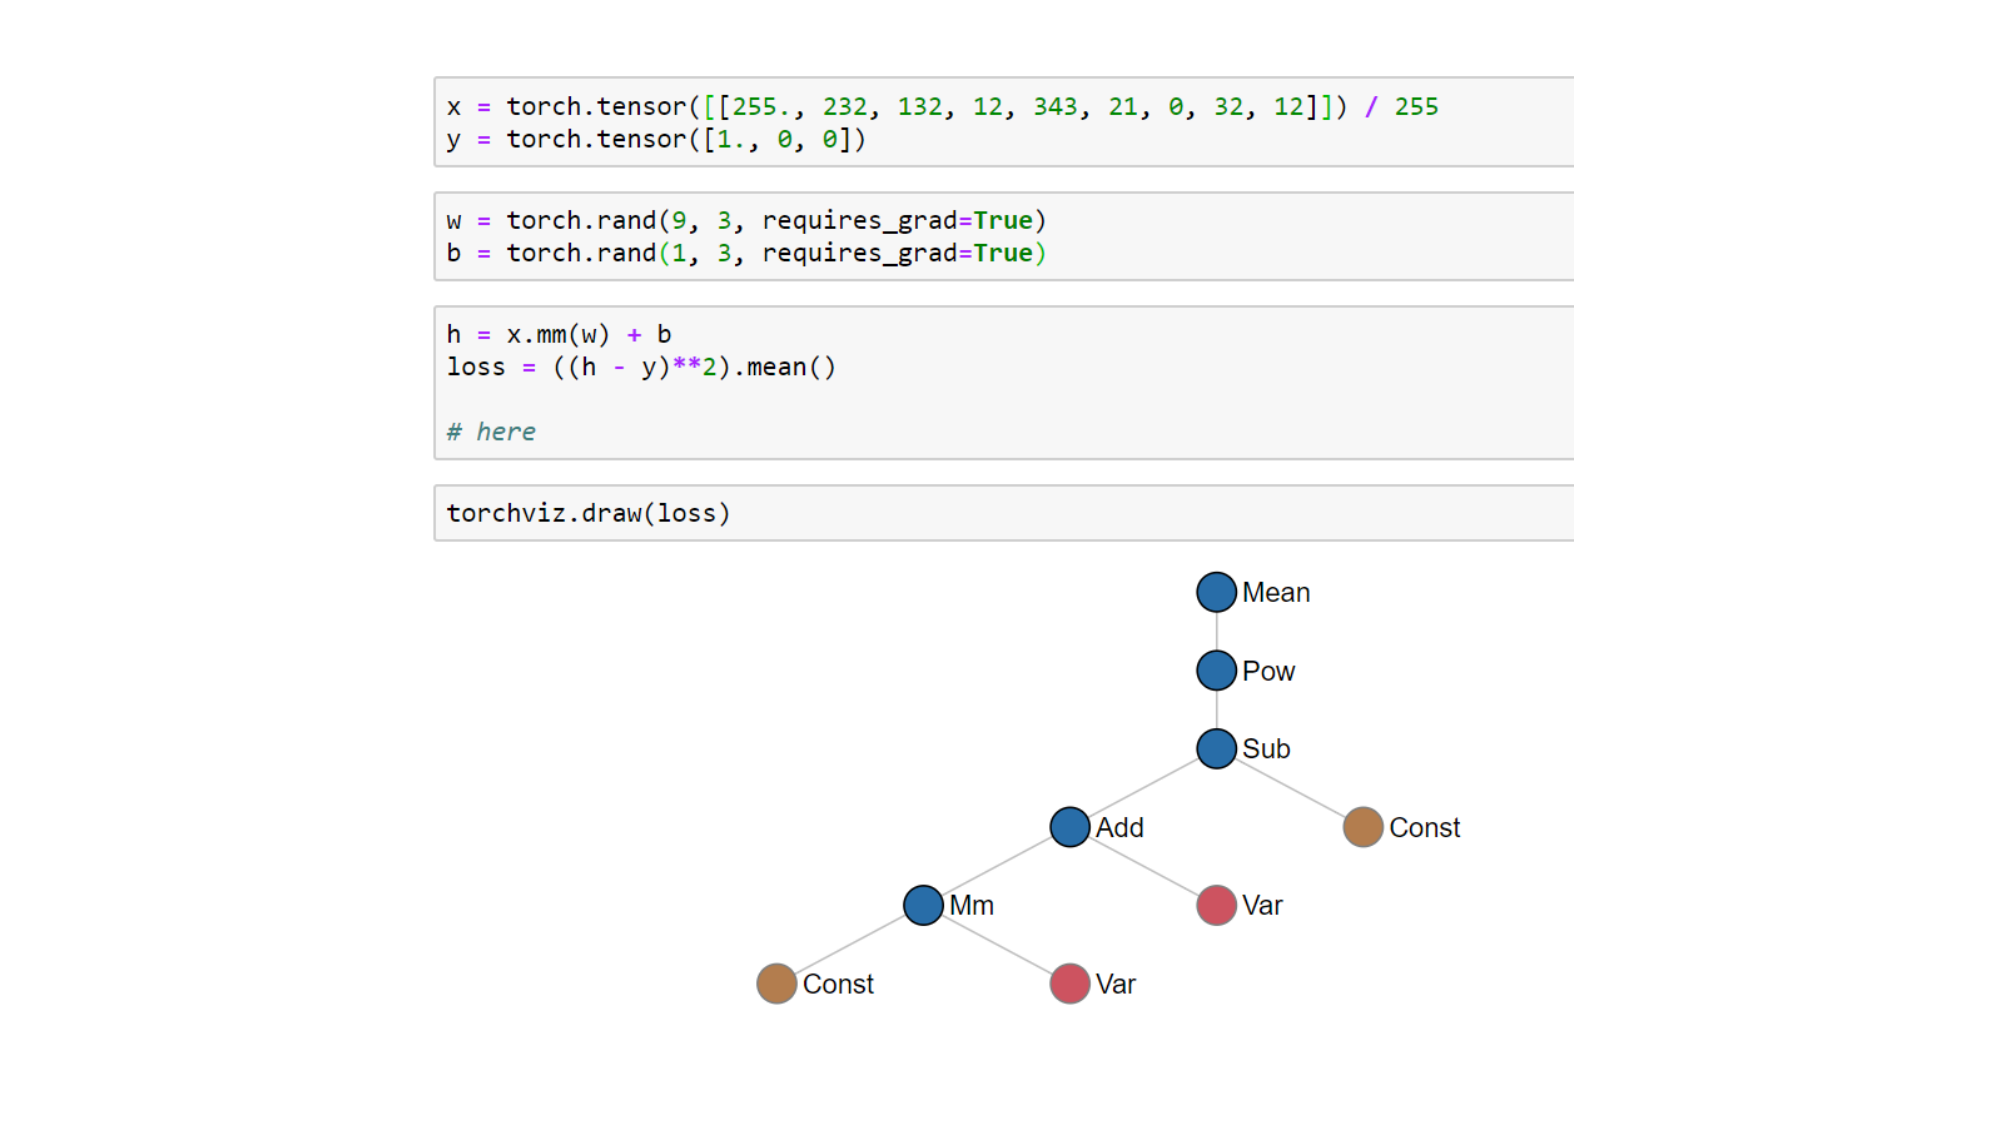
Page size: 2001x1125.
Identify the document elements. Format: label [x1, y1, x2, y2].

picture [426, 70, 1574, 1055]
